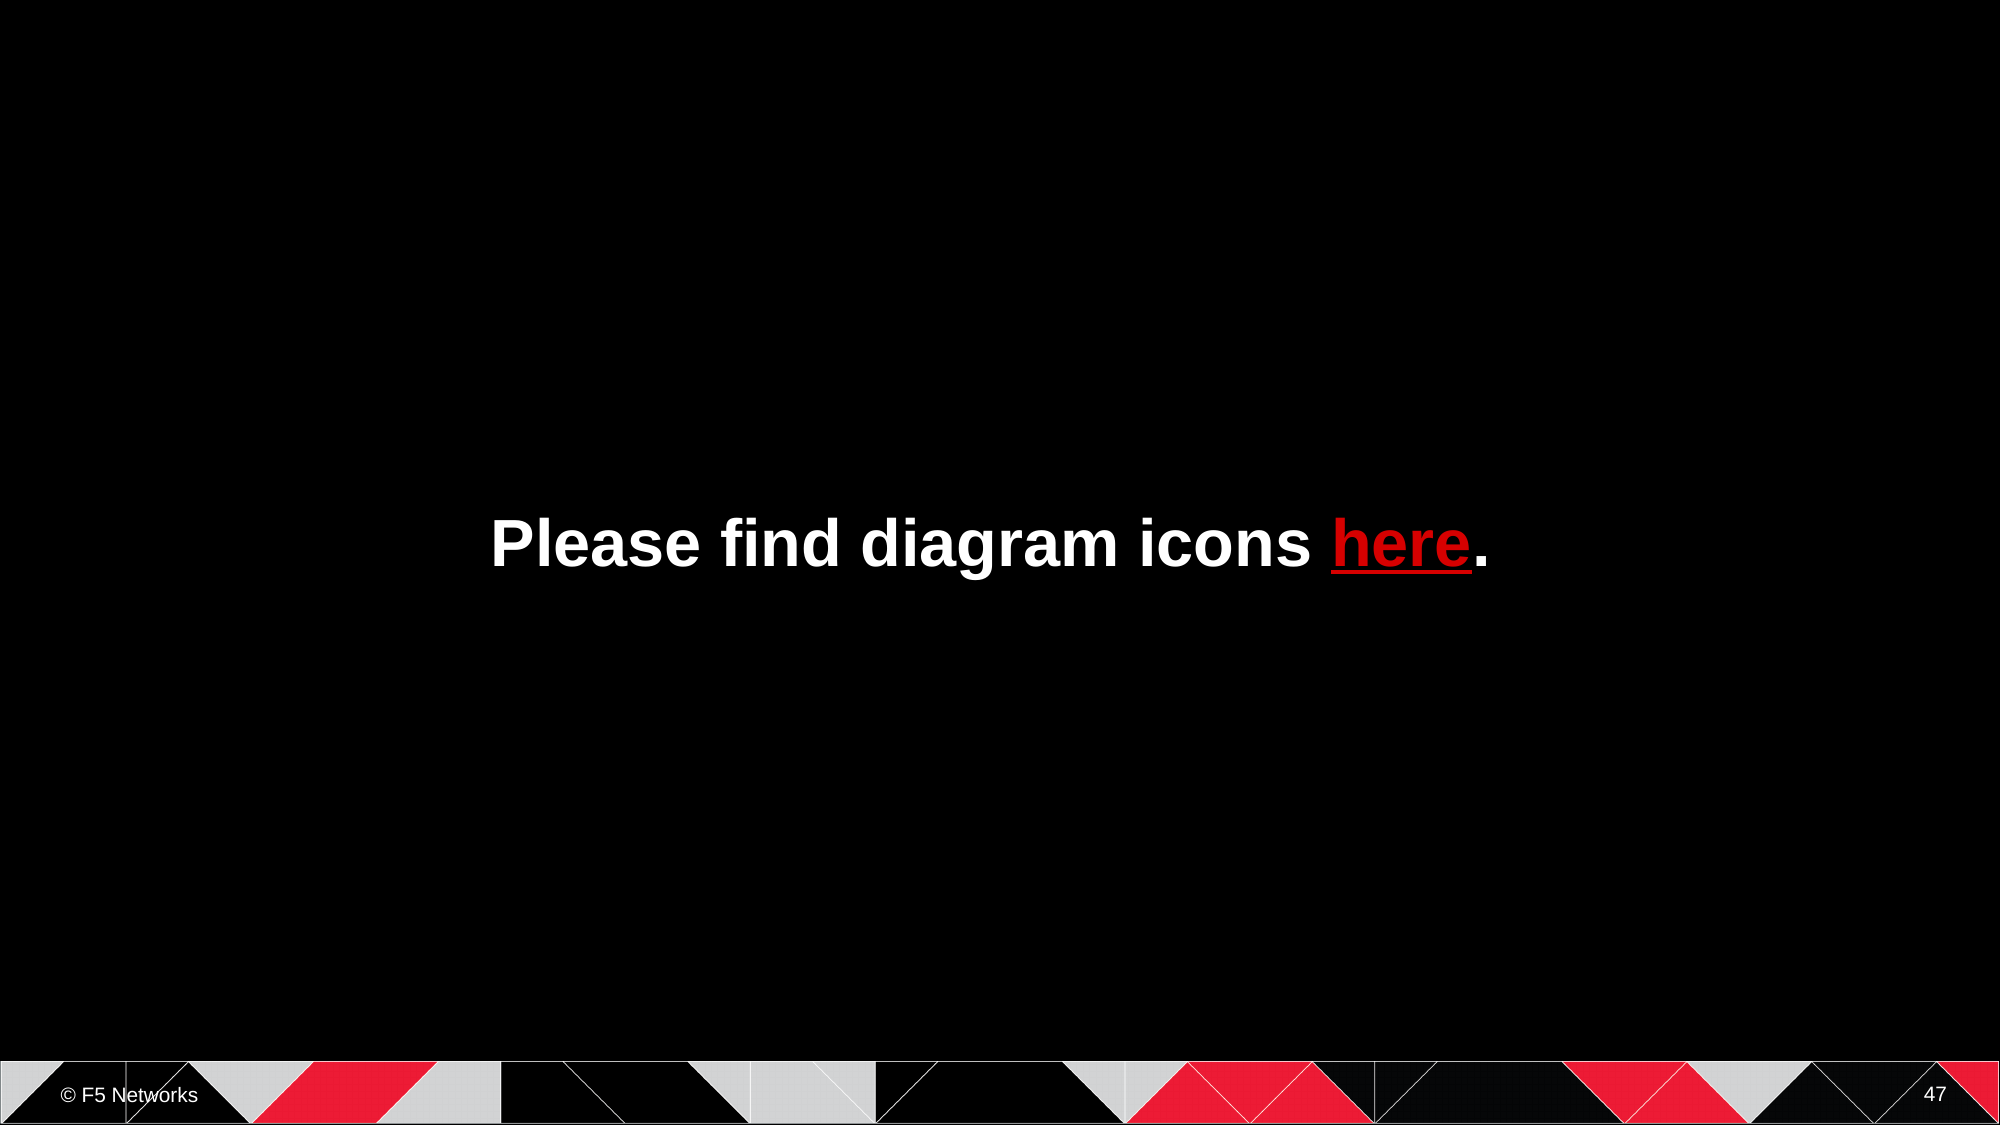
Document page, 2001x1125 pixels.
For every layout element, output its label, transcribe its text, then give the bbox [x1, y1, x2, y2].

footer © F5 Networks [35, 1063, 711, 1124]
picture [0, 1050, 2000, 1125]
list Please find diagram icons here. [50, 39, 1950, 1050]
slide_number 47 [1477, 1062, 1973, 1123]
